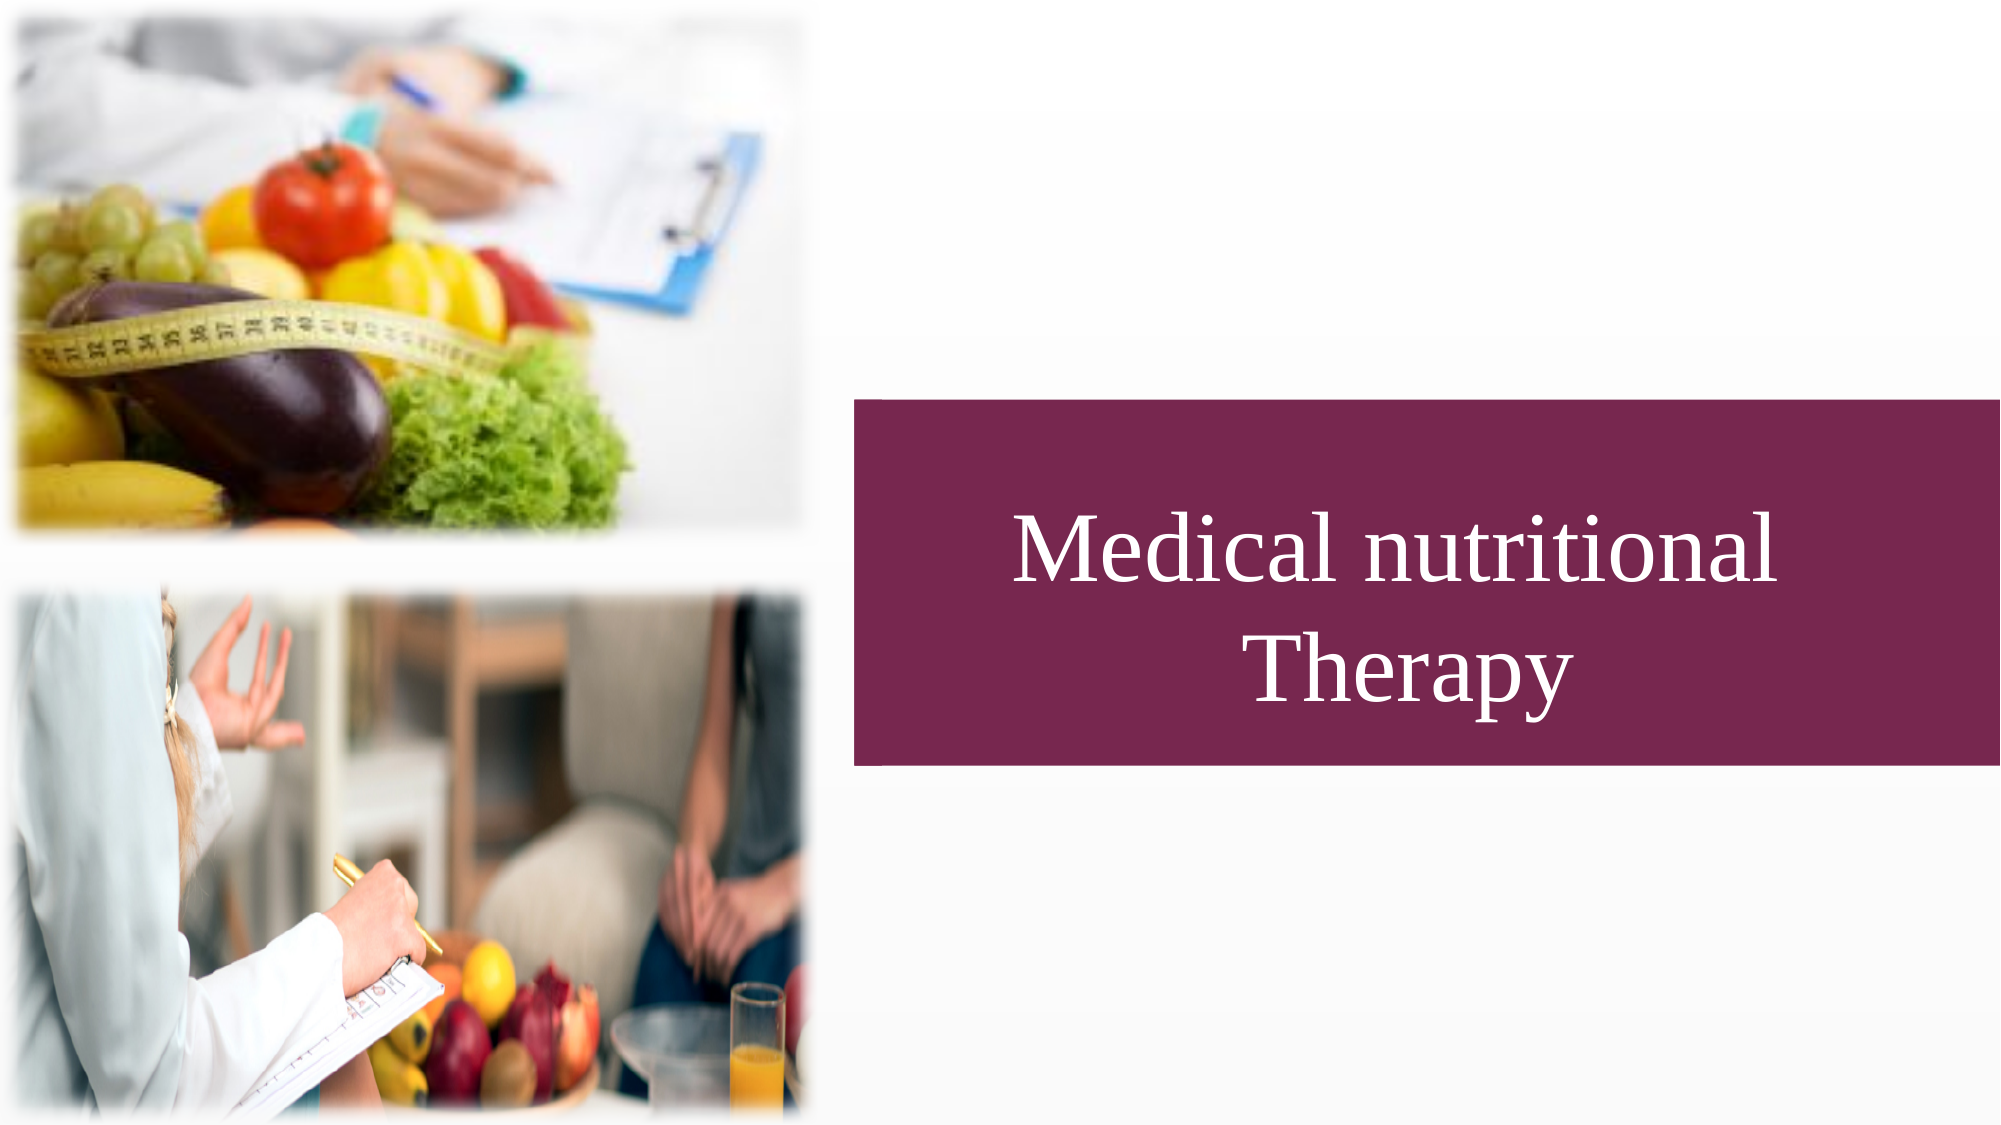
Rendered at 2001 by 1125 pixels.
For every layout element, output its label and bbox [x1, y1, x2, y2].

picture [0, 0, 820, 547]
picture [0, 577, 818, 1125]
text_box [854, 399, 2000, 766]
